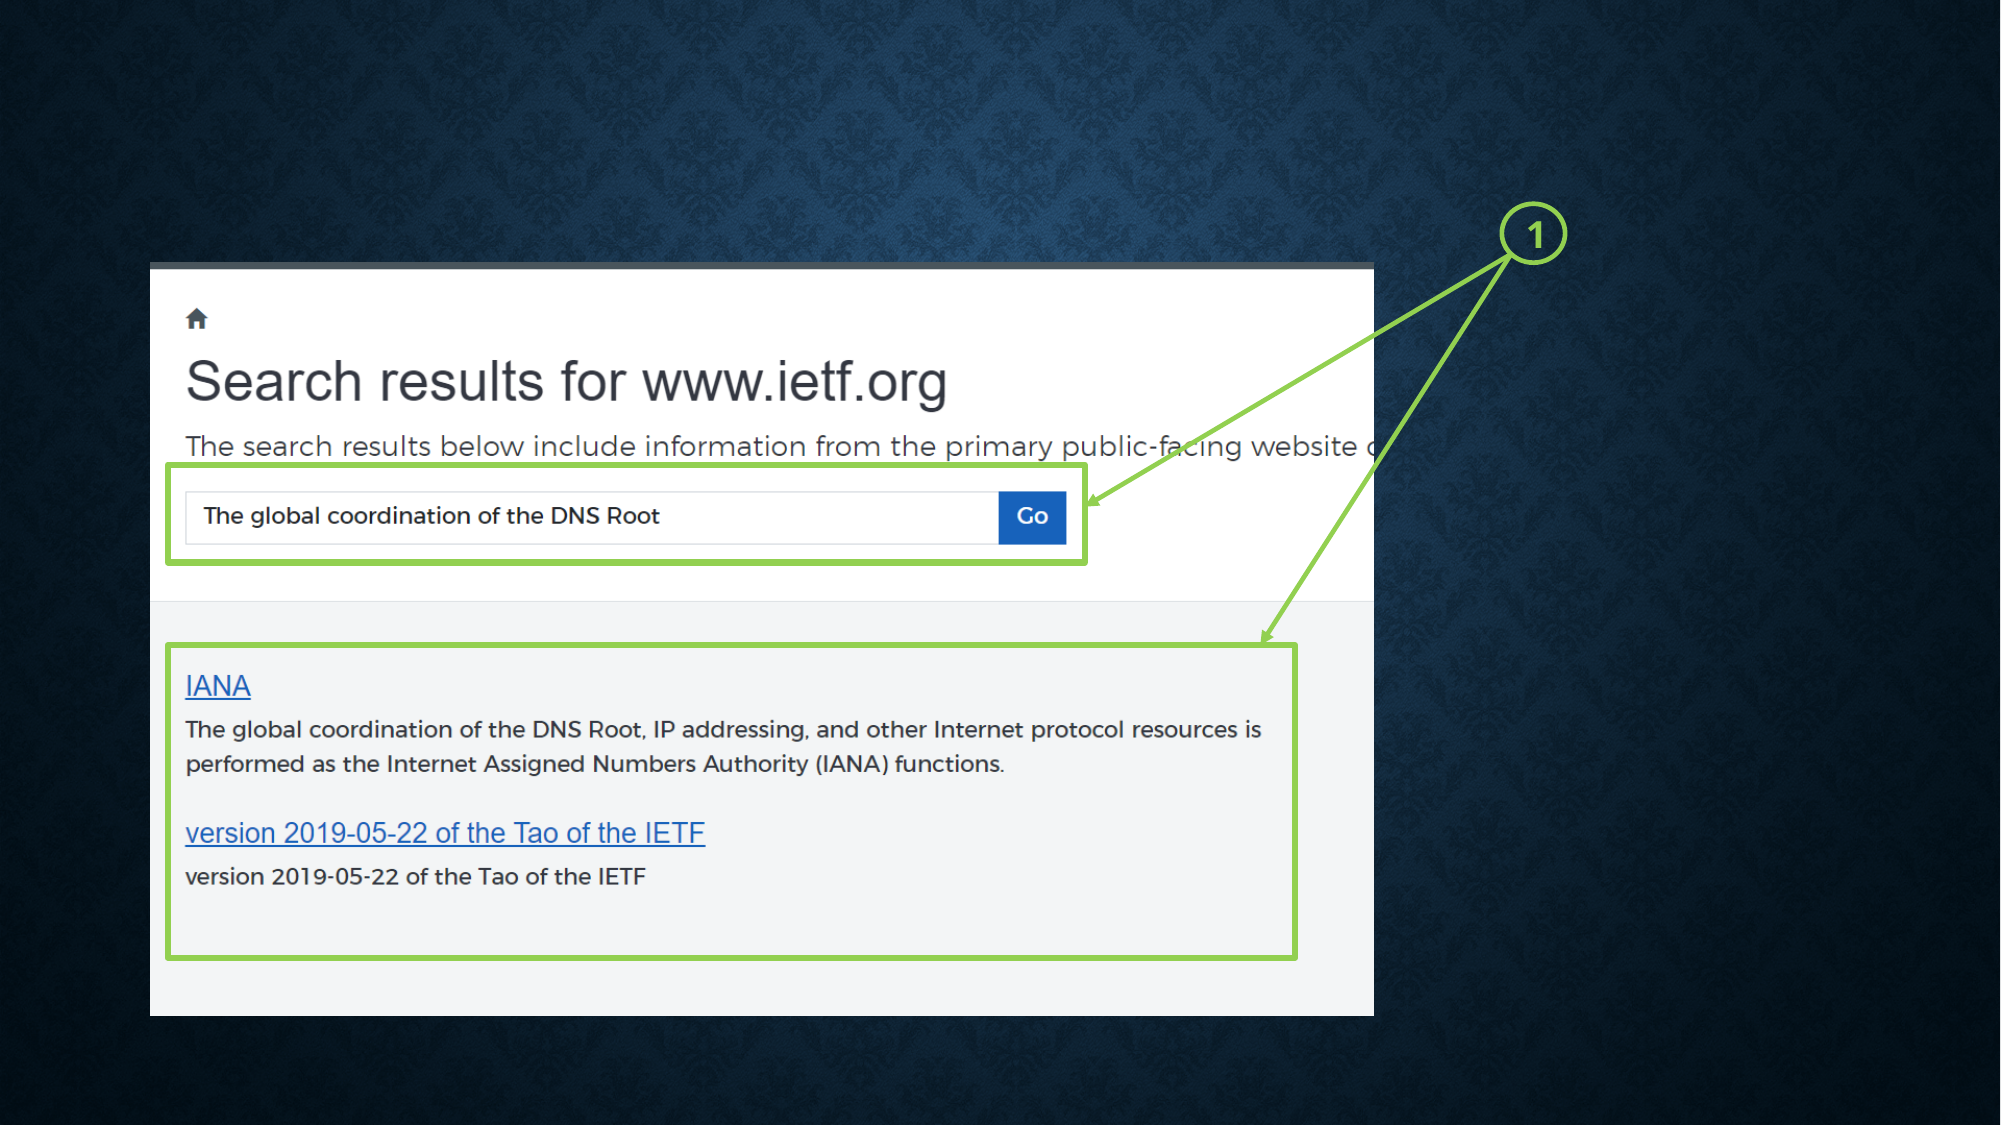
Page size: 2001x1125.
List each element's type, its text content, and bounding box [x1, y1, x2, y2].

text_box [1084, 253, 1259, 508]
text_box 1 [1501, 203, 1566, 263]
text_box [1259, 253, 1512, 646]
picture [150, 262, 1375, 1017]
